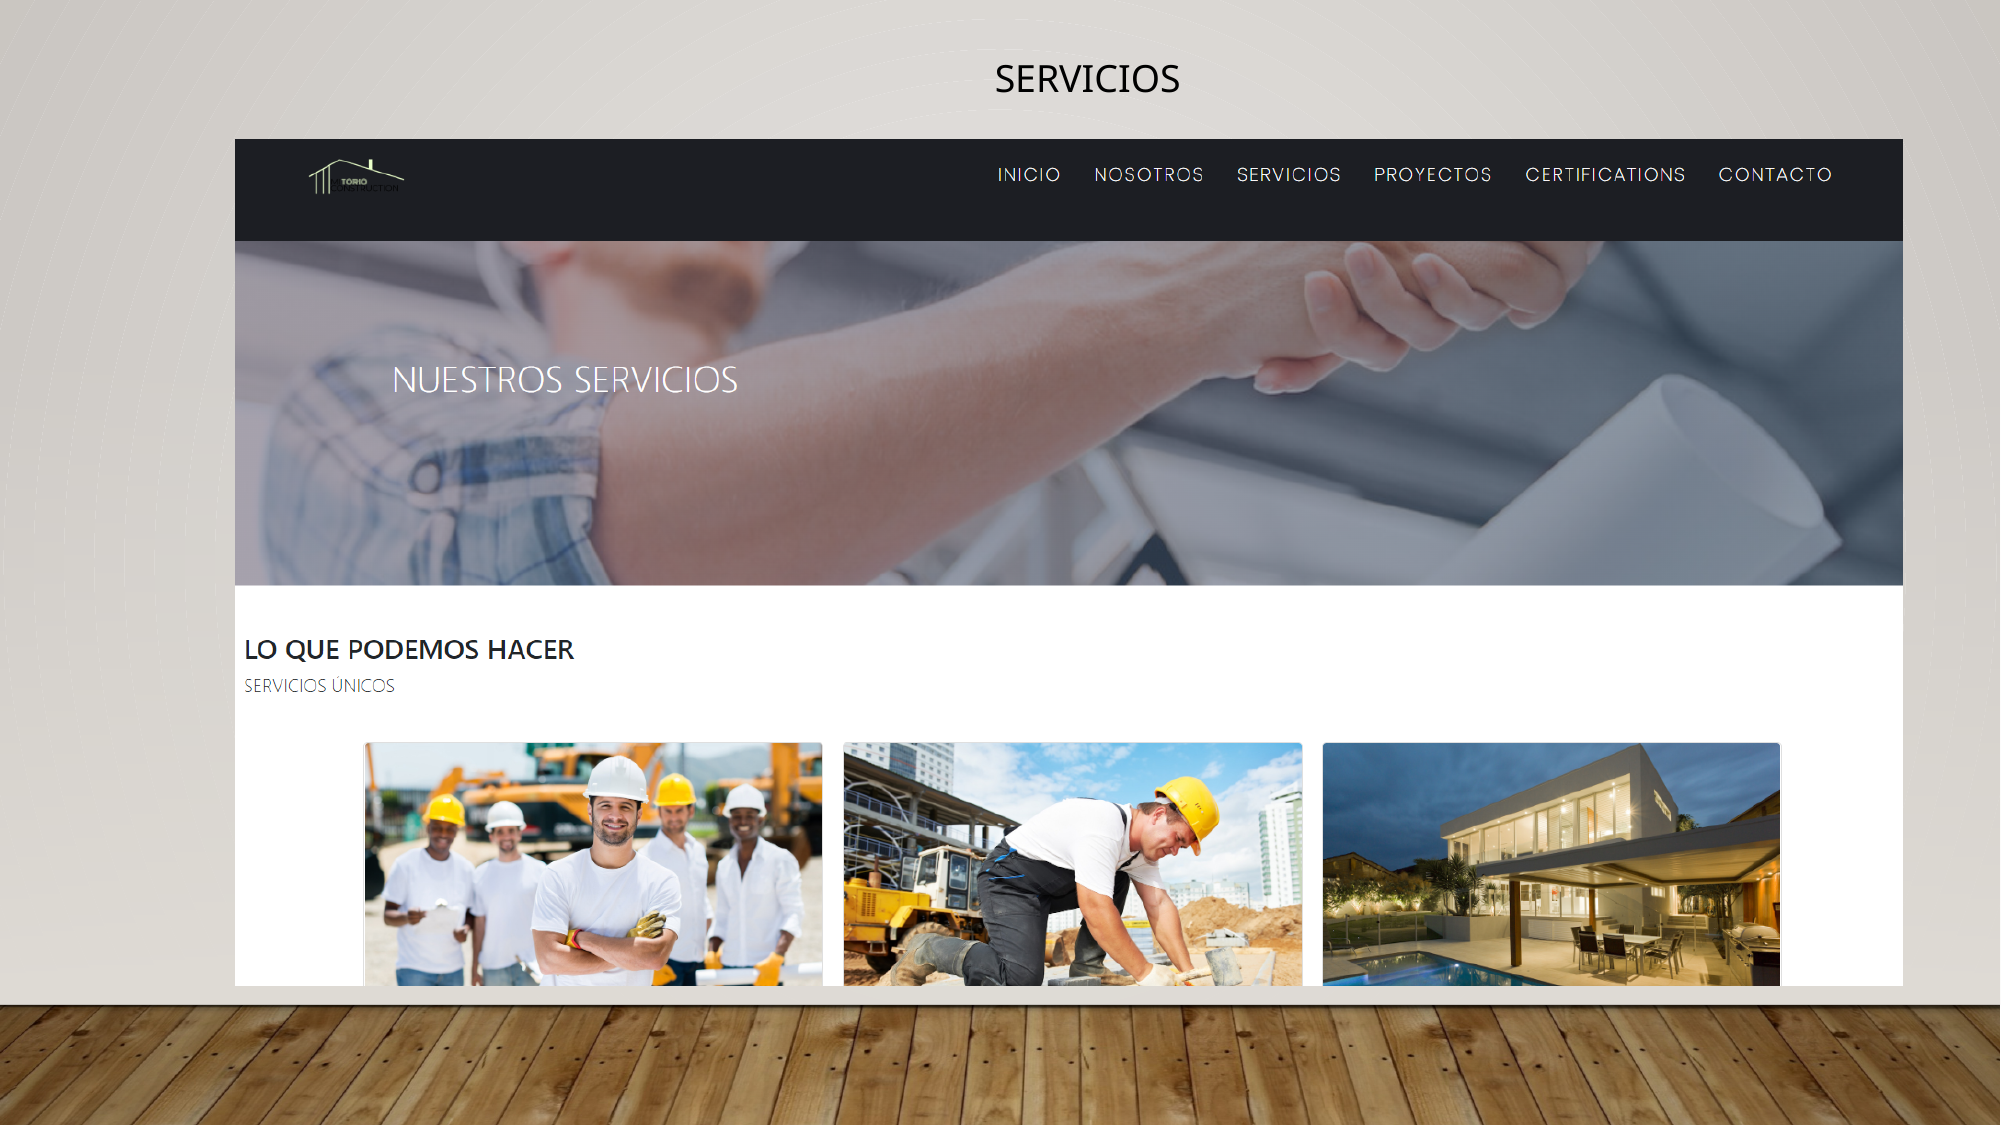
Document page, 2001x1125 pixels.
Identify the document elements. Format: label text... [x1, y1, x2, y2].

picture [235, 138, 1903, 986]
text_box SERVICIOS [898, 48, 1278, 108]
picture [0, 1005, 2000, 1125]
